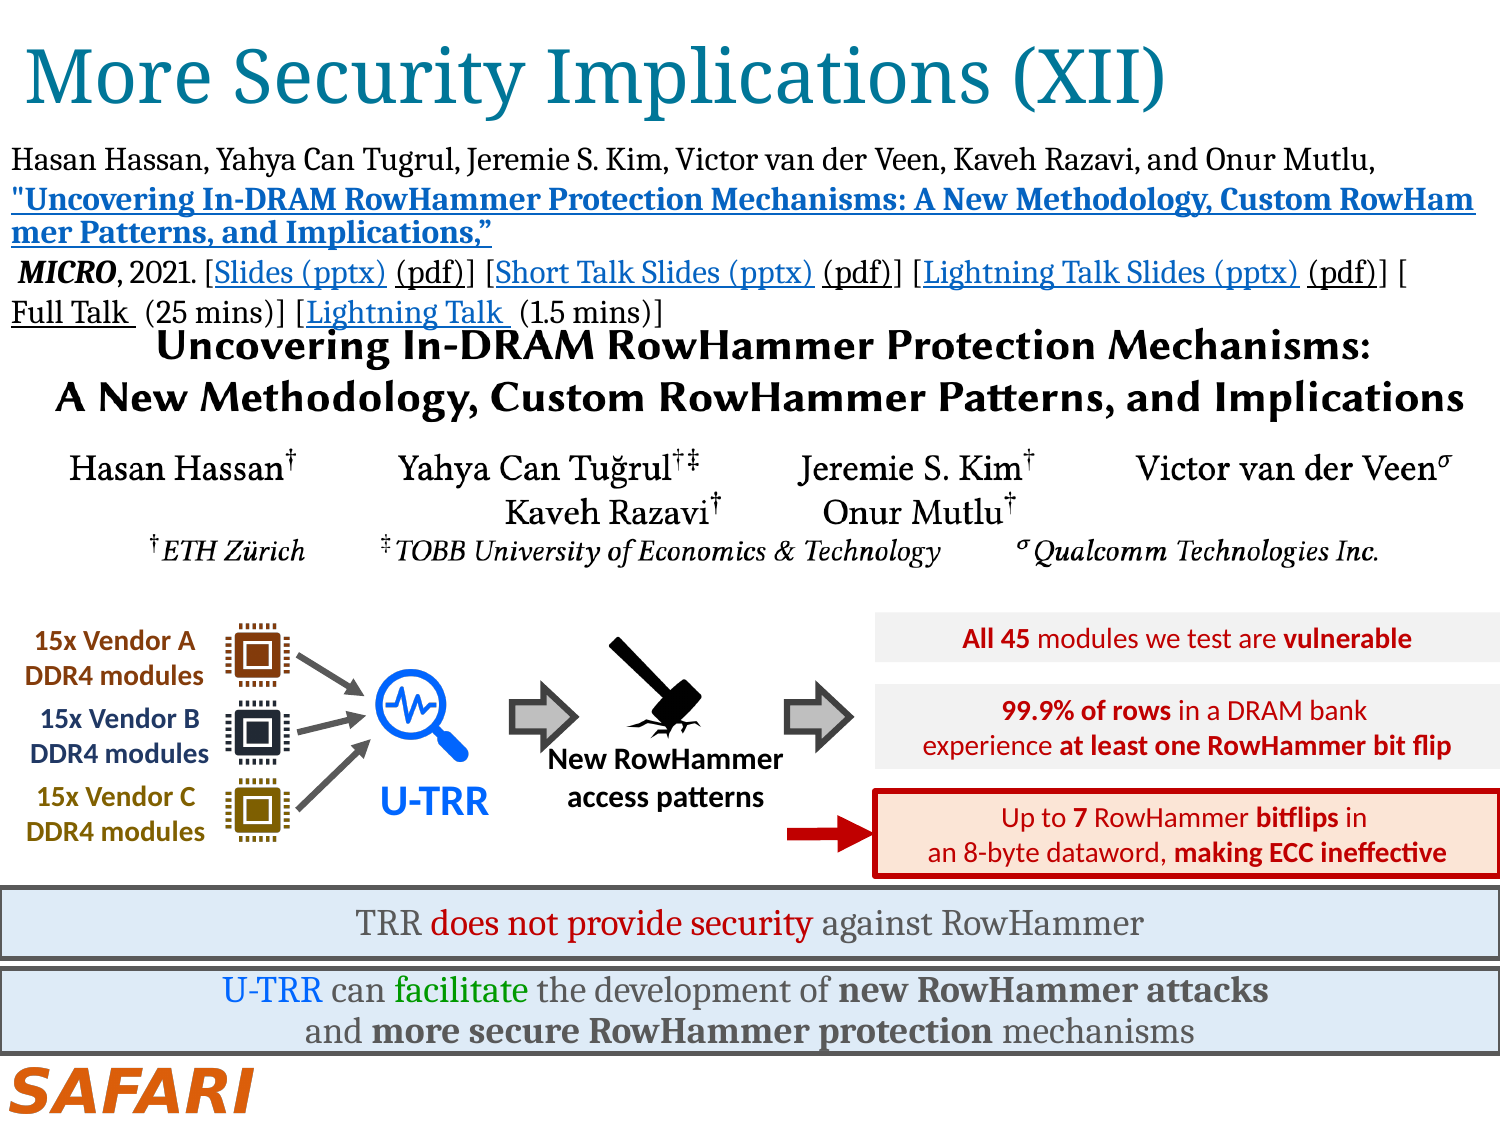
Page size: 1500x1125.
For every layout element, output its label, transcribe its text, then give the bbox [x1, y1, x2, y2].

text_box U-TRR can facilitate the development of new RowHammer attacks and more secure RowHammer protection mechanisms [0, 968, 1500, 1054]
text_box 15x Vendor A DDR4 modules [0, 614, 234, 691]
text_box 99.9% of rows in a DRAM bank experience at least one RowHammer bit flip [875, 684, 1500, 769]
text_box 15x Vendor B DDR4 modules [0, 691, 217, 770]
picture [366, 659, 479, 772]
text_box Hasan Hassan, Yahya Can Tugrul, Jeremie S. Kim, Victor van der Veen, Kaveh Razavi, and Onur Mutlu, "Uncovering In-DRAM RowHammer Protection Mechanisms: A New Methodology, Custom RowHammer Patterns, and Implications,” MICRO, 2021. [Slides (pptx) (pdf)] [Short Talk Slides (pptx) (pdf)] [Lightning Talk Slides (pptx) (pdf)] [Full Talk (25 mins)] [Lightning Talk (1.5 mins)] [0, 129, 1496, 345]
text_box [297, 715, 367, 733]
picture [598, 631, 712, 744]
picture [217, 615, 298, 850]
text_box Up to 7 RowHammer bitflips in an 8-byte dataword, making ECC ineffective [875, 791, 1500, 876]
text_box [786, 685, 852, 749]
picture [3, 285, 1500, 587]
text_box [297, 739, 371, 810]
text_box [511, 685, 577, 749]
text_box All 45 modules we test are vulnerable [875, 612, 1500, 663]
text_box TRR does not provide security against RowHammer [0, 887, 1500, 959]
text_box 15x Vendor C DDR4 modules [0, 770, 232, 856]
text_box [297, 654, 365, 697]
text_box U-TRR [346, 761, 523, 833]
title More Security Implications (XII) [0, 0, 1500, 163]
text_box New RowHammer access patterns [522, 730, 810, 821]
picture [9, 1067, 254, 1114]
